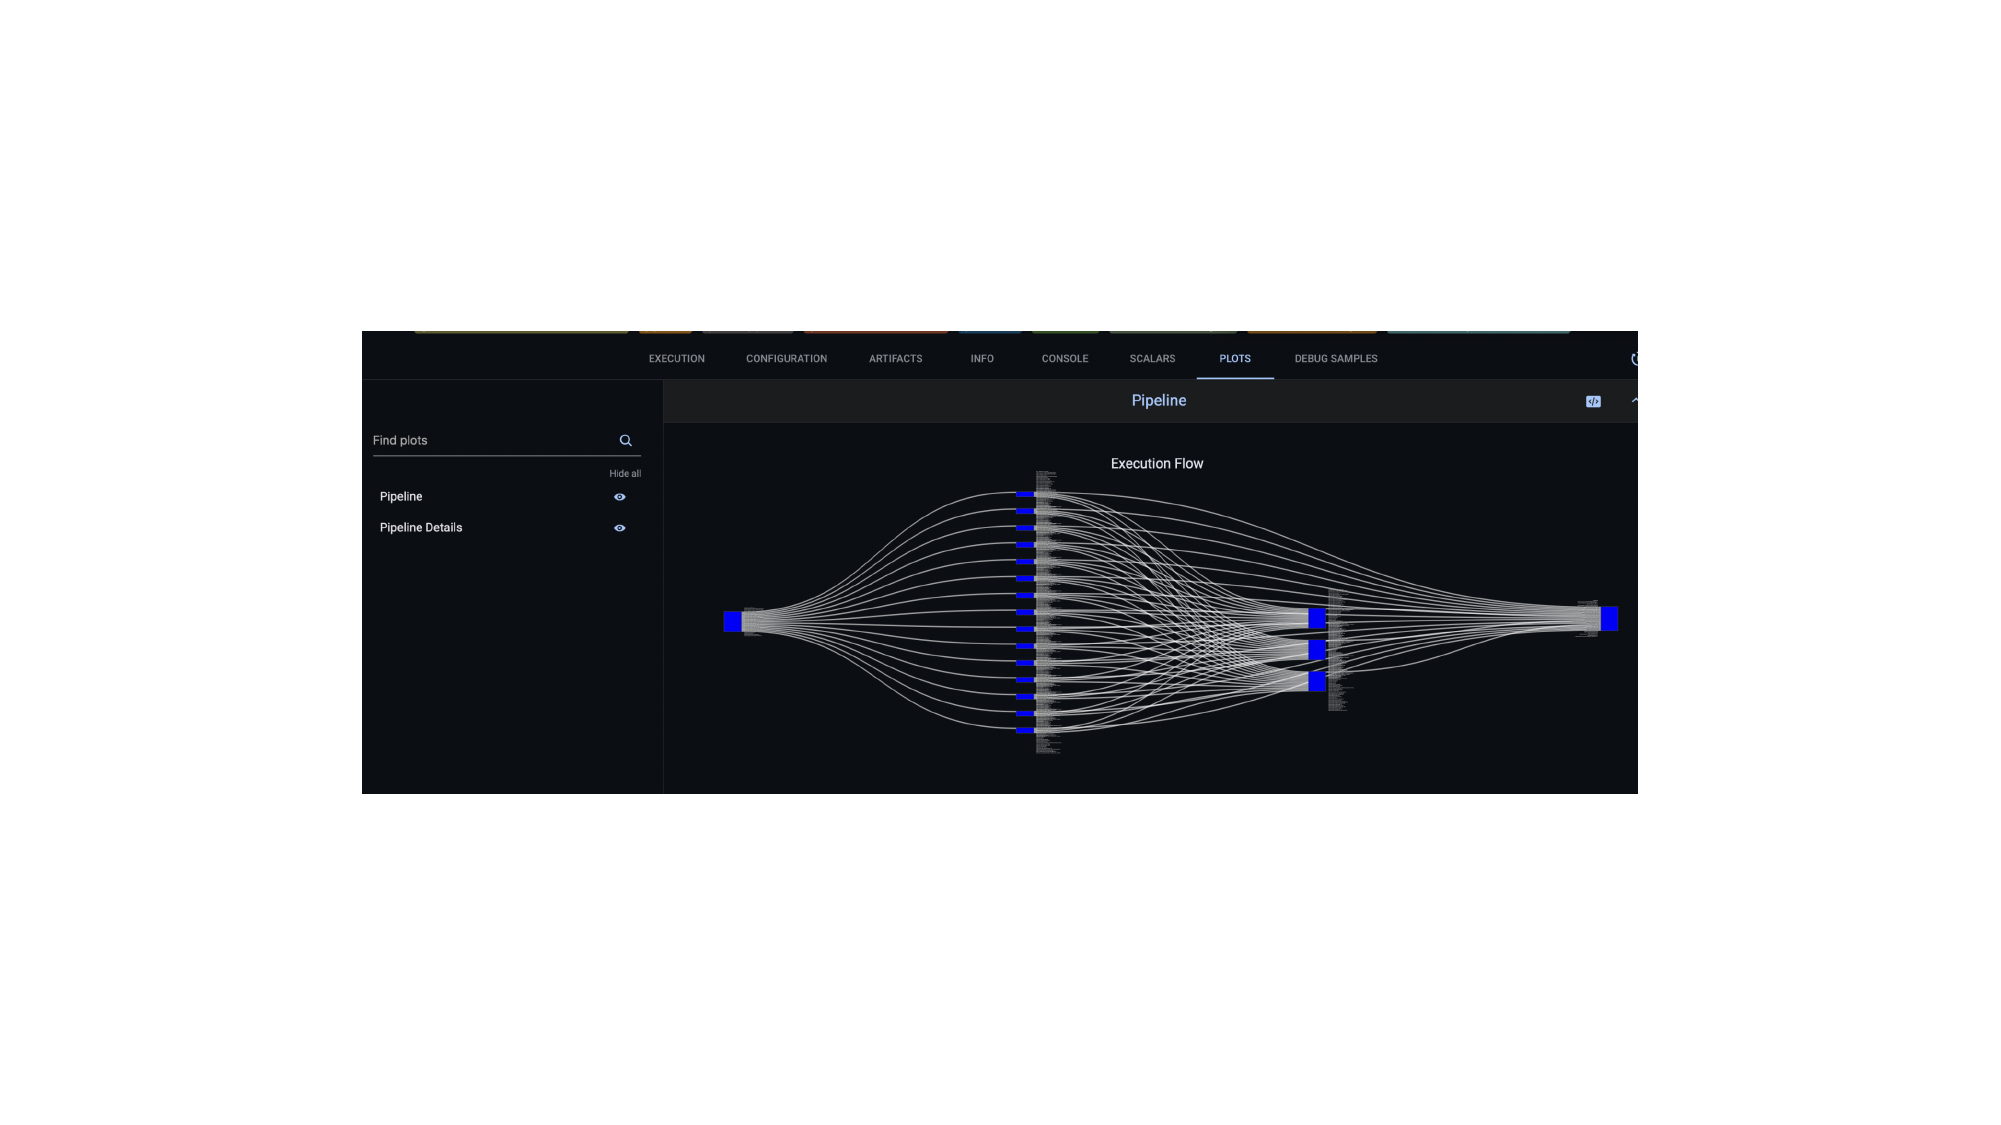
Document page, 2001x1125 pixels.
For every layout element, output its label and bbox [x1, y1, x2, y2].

picture [362, 331, 1638, 794]
